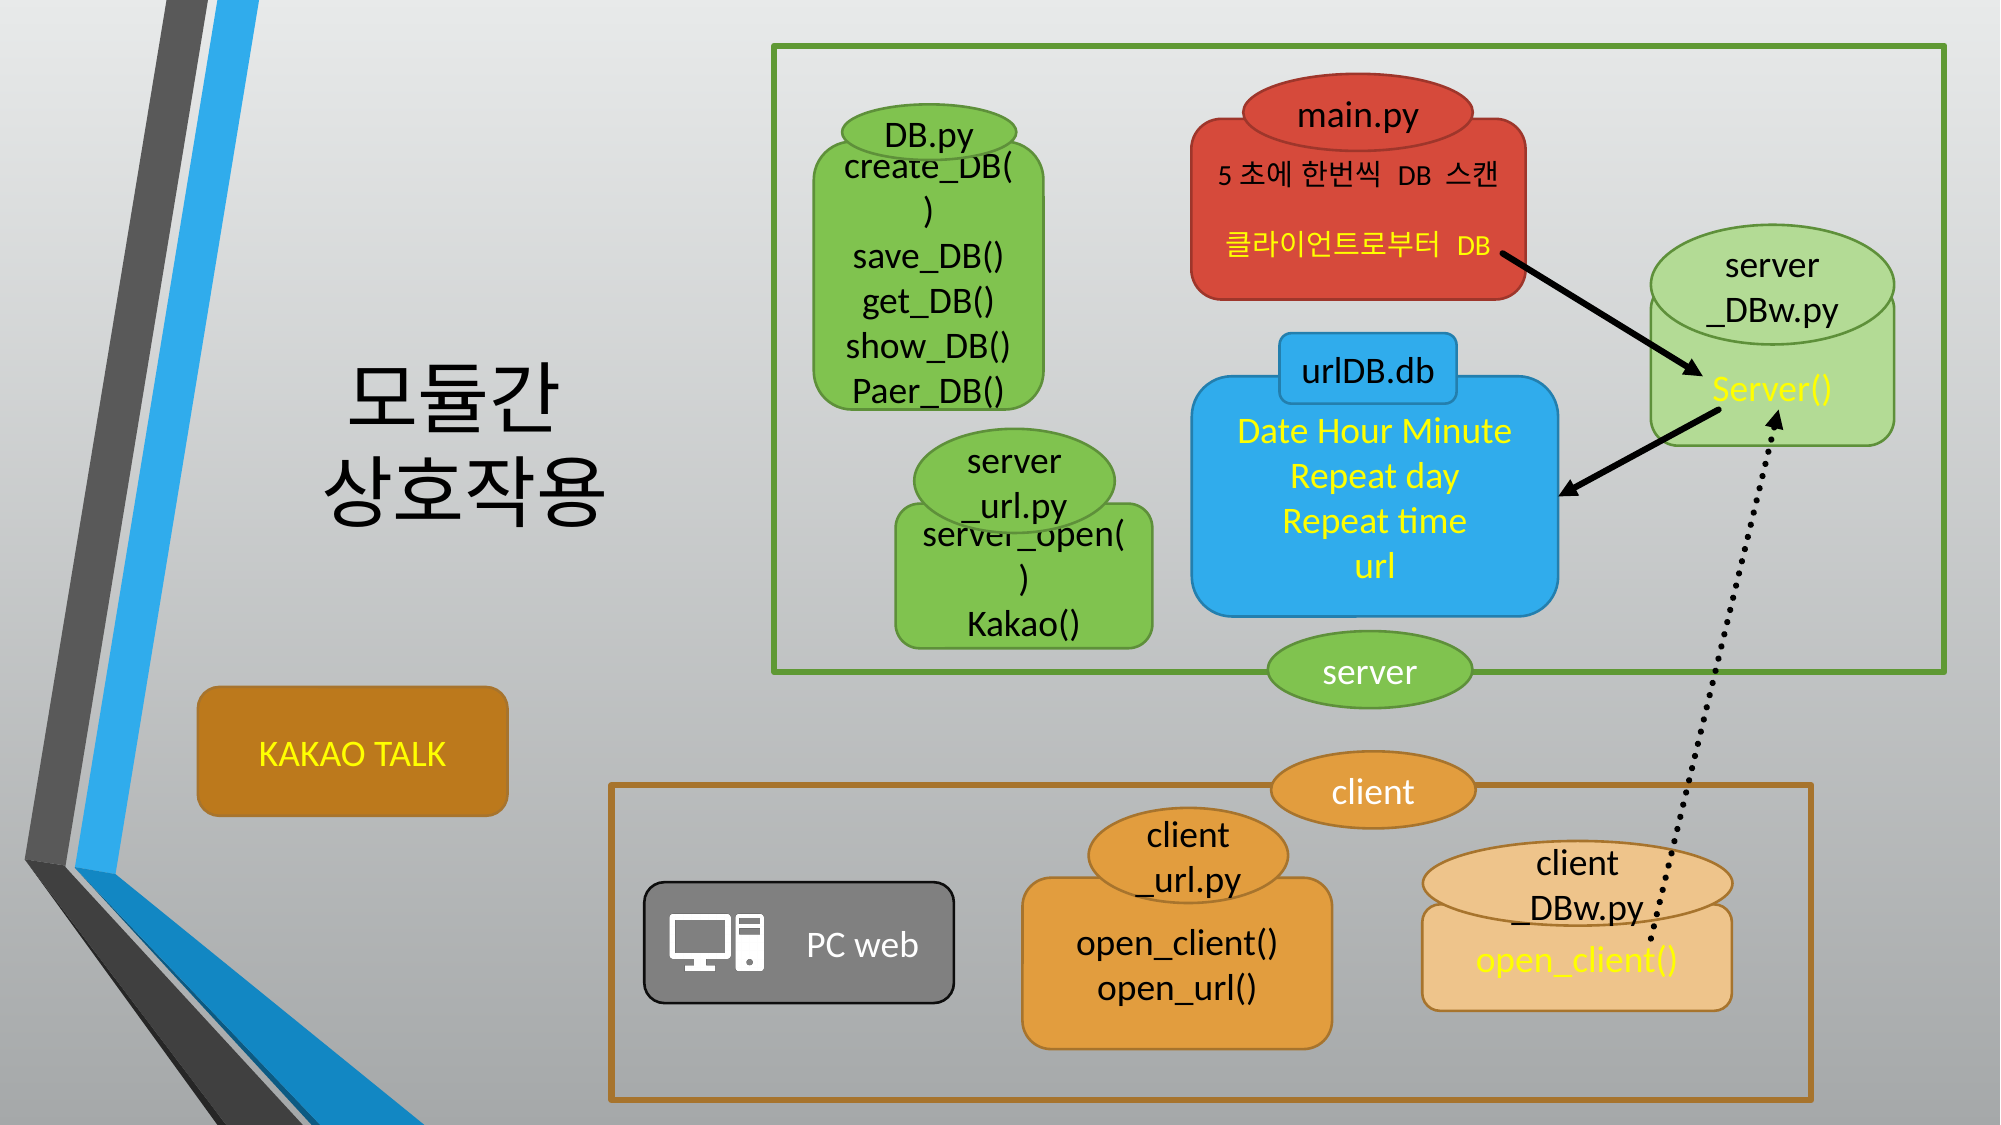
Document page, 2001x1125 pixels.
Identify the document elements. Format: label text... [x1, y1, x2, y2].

text_box [666, 892, 766, 993]
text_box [1502, 253, 1704, 377]
text_box client [1269, 750, 1478, 830]
text_box KAKAO TALK [196, 685, 509, 818]
title 모듈간 상호작용 [245, 341, 685, 545]
text_box [773, 44, 1946, 673]
text_box [610, 784, 1813, 1101]
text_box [1557, 409, 1650, 497]
text_box server [1266, 629, 1474, 710]
text_box urlDB.db [1278, 331, 1458, 405]
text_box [1650, 409, 1779, 939]
text_box Date Hour Minute Repeat day Repeat time url [1190, 374, 1560, 618]
